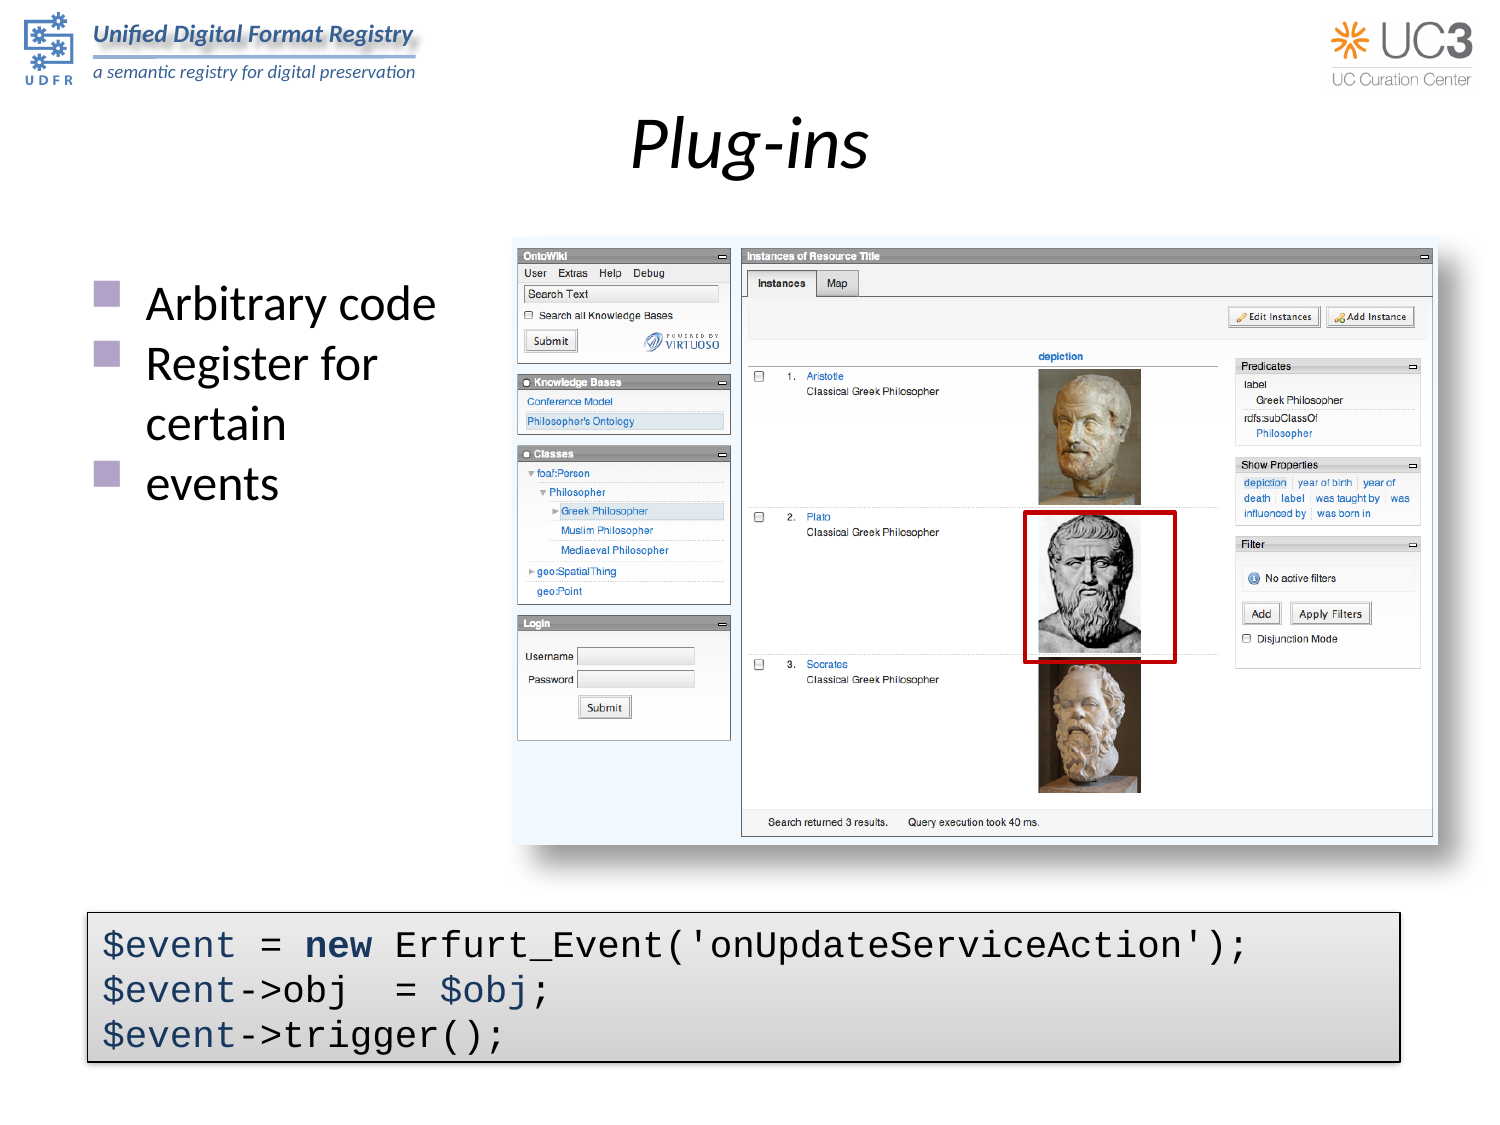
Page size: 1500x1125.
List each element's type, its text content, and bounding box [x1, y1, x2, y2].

text_box Plug-ins [74, 45, 1425, 233]
picture [1325, 16, 1477, 90]
text_box Arbitrary code Register for certain events [74, 262, 507, 663]
picture [24, 12, 132, 88]
text_box $event = new Erfurt_Event('onUpdateServiceAction'); $event->obj = $obj; $event->trigger(); [87, 912, 1401, 1063]
picture [512, 237, 1438, 845]
